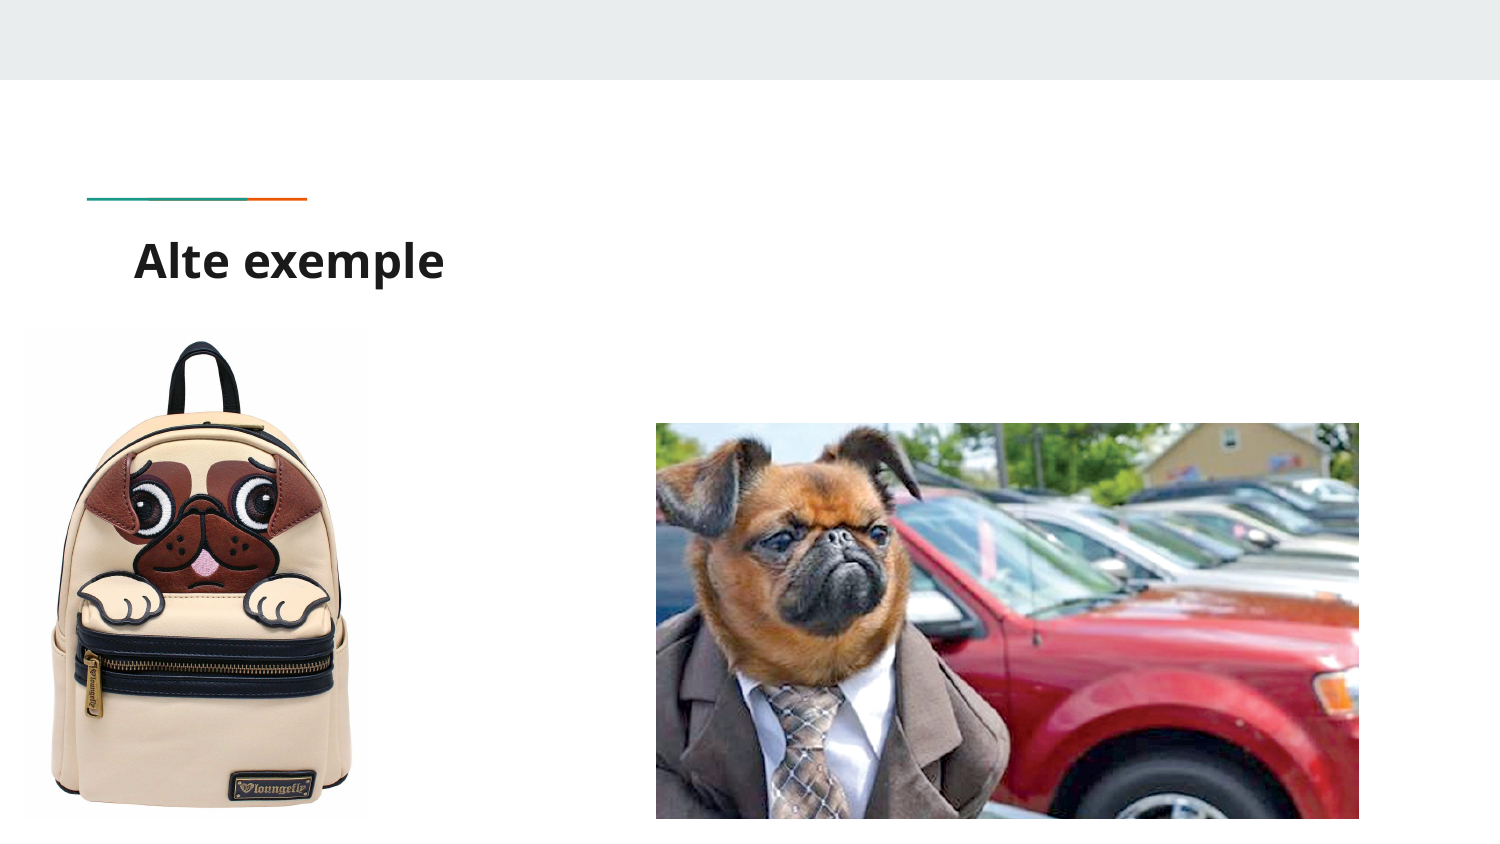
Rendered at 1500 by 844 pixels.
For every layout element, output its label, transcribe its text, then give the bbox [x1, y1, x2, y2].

title Alte exemple [119, 216, 1381, 305]
picture [24, 328, 370, 819]
picture [656, 423, 1359, 819]
